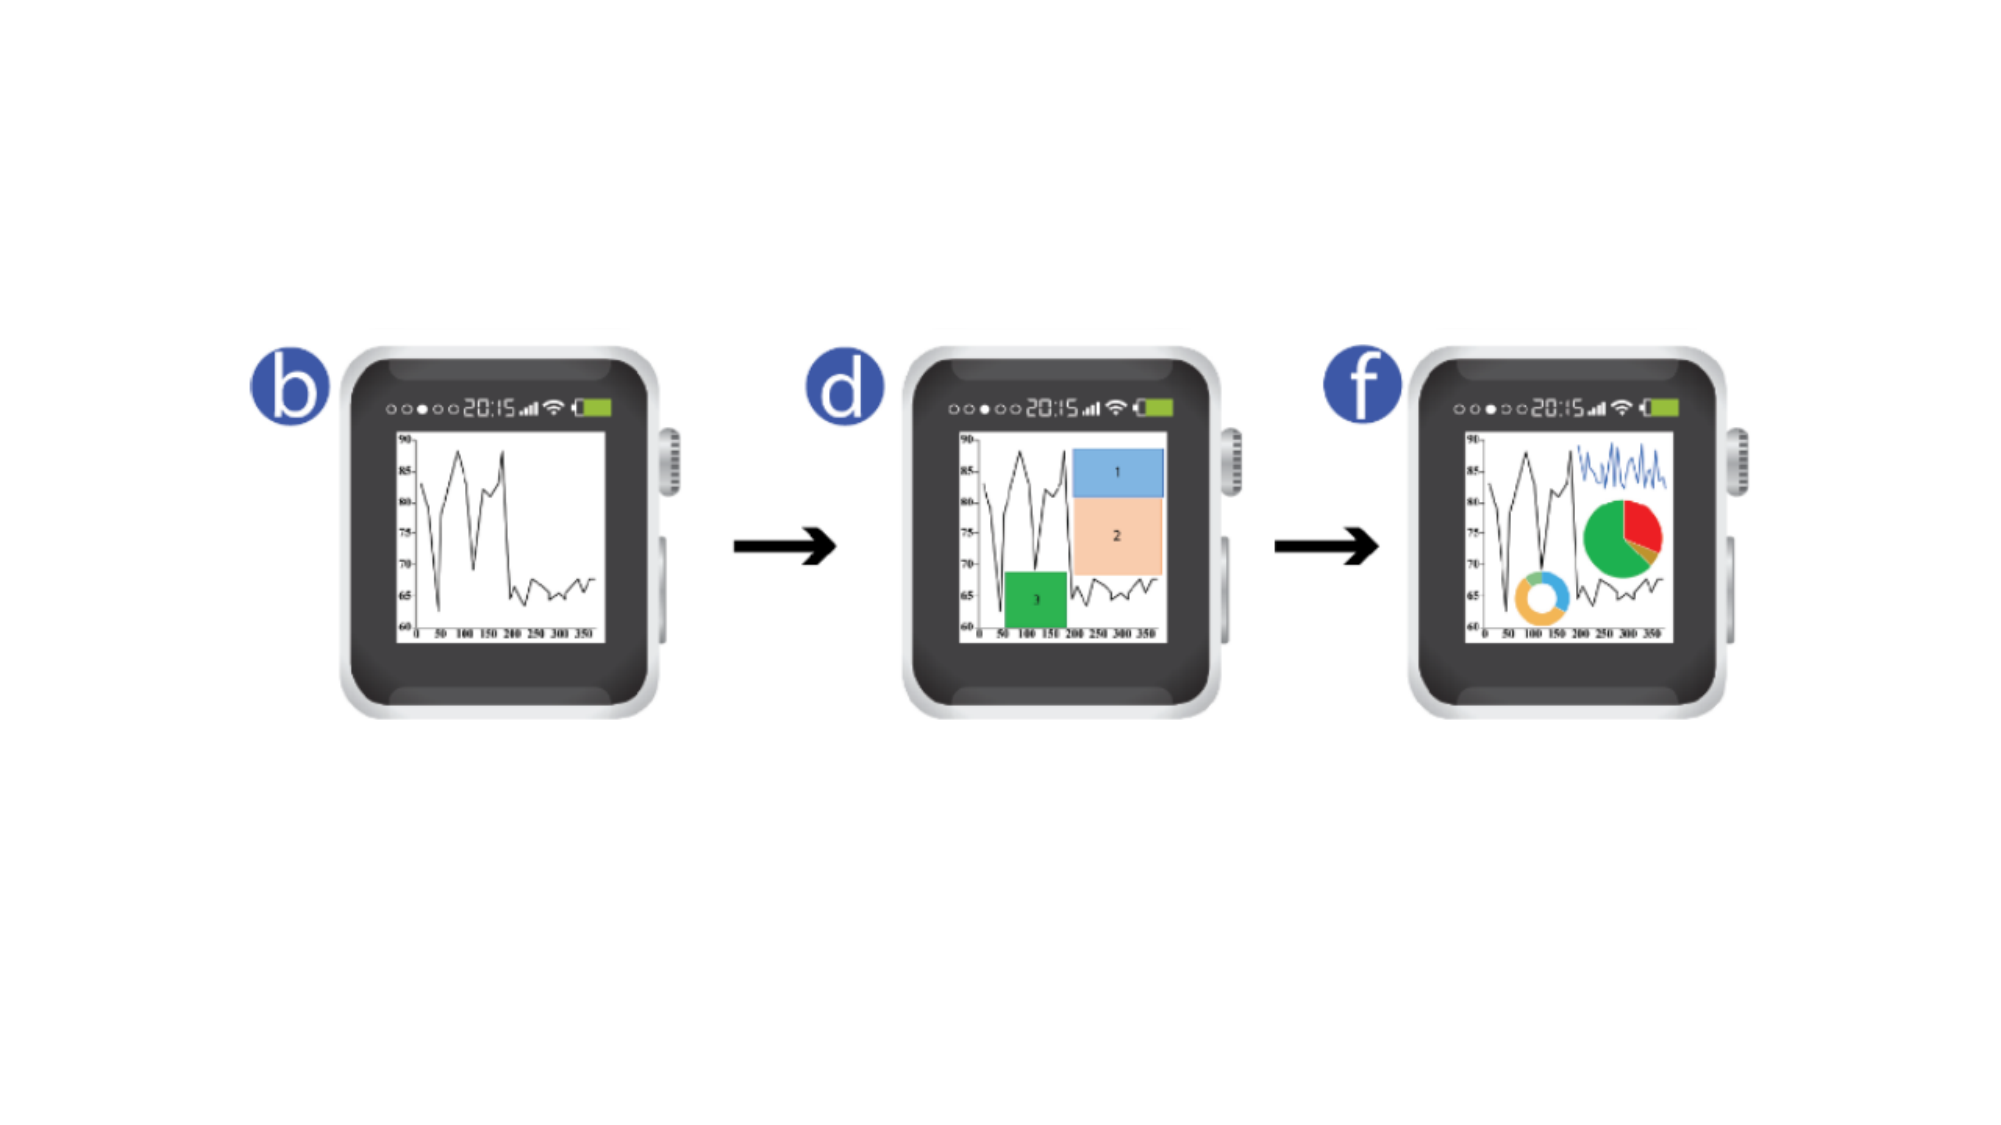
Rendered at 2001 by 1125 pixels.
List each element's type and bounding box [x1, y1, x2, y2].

picture [224, 328, 1775, 734]
